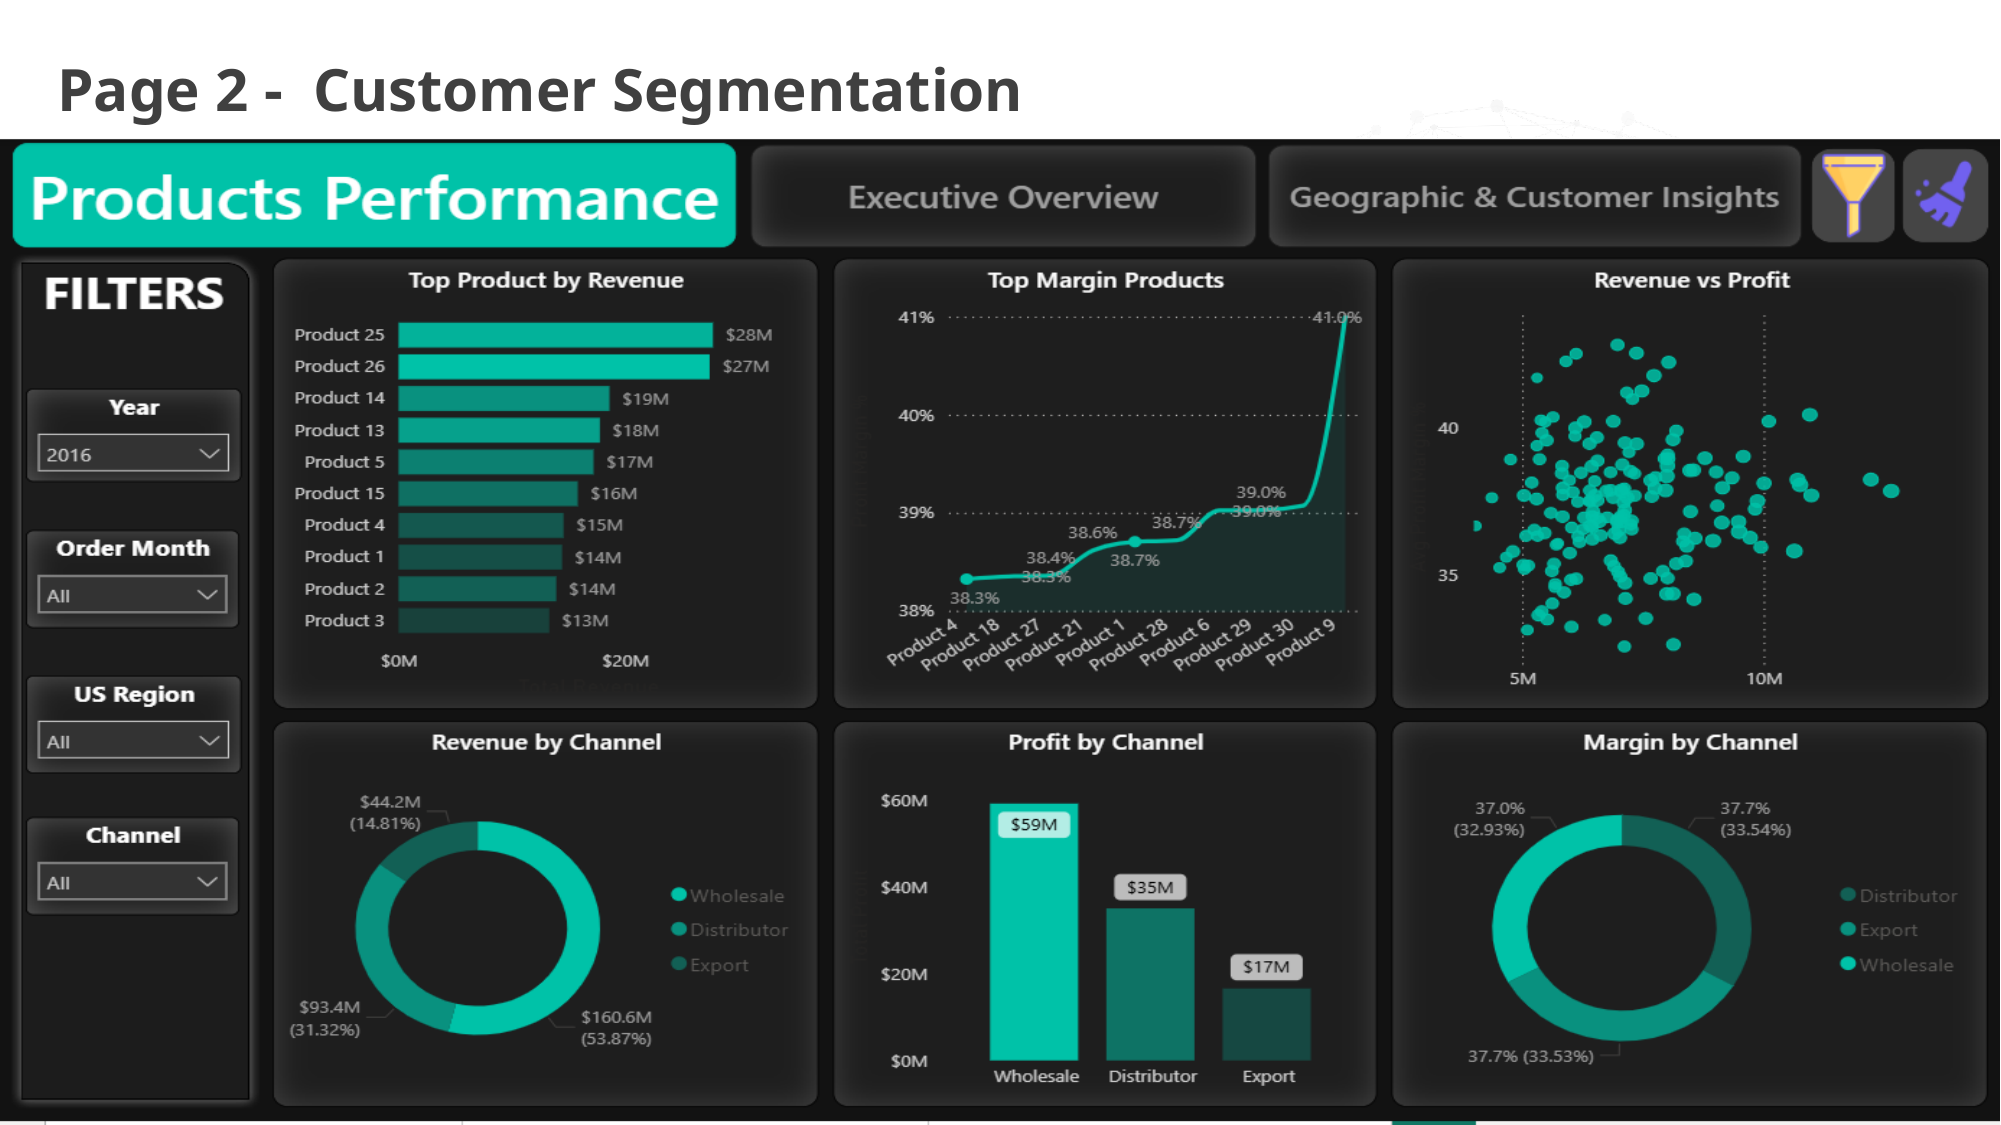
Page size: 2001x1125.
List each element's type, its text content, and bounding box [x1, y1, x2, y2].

picture [0, 98, 2000, 1125]
title Page 2 - Customer Segmentation [57, 53, 1612, 135]
